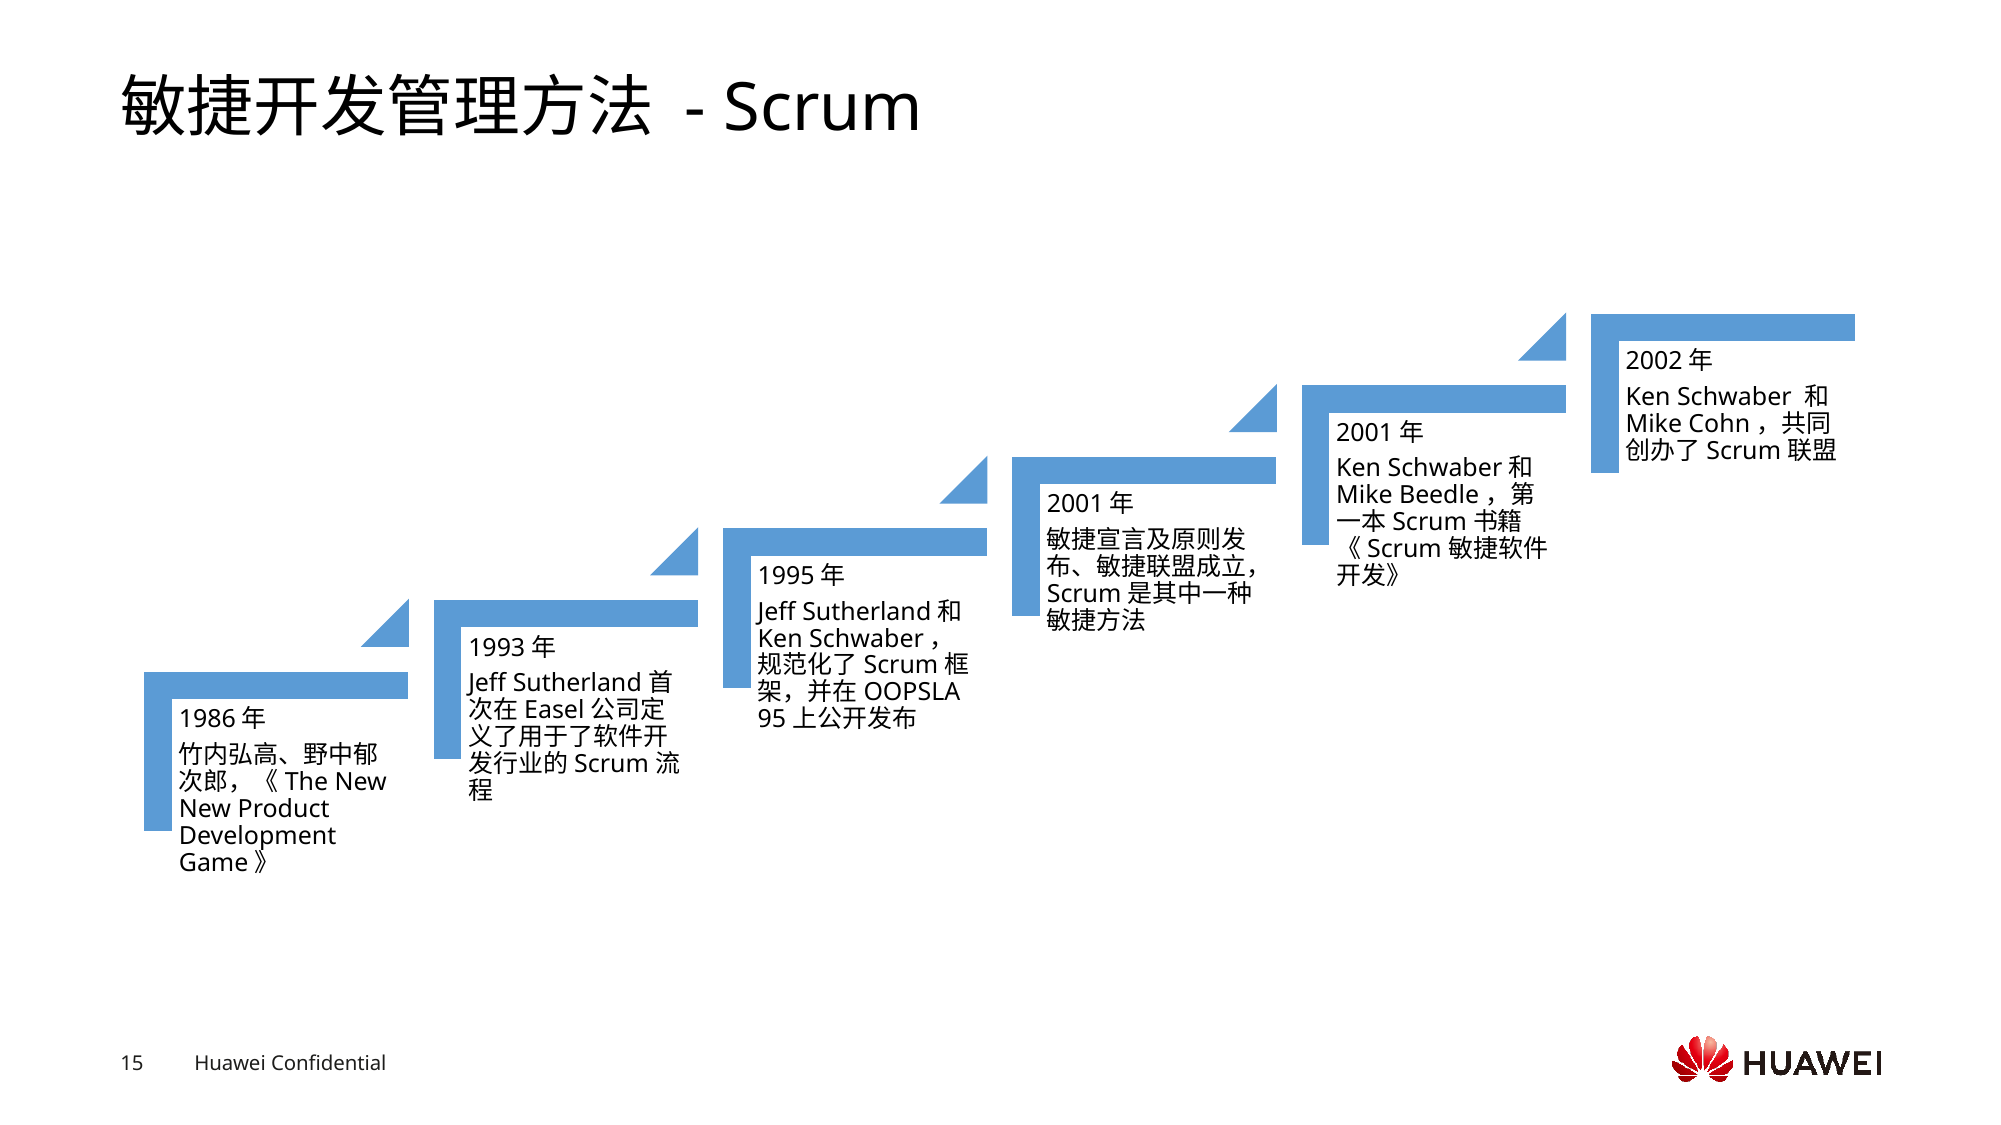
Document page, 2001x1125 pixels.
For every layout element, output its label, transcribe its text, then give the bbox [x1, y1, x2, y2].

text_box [145, 256, 1855, 965]
title 敏捷开发管理方法 - Scrum [120, 73, 1880, 154]
picture [1672, 1036, 1881, 1082]
